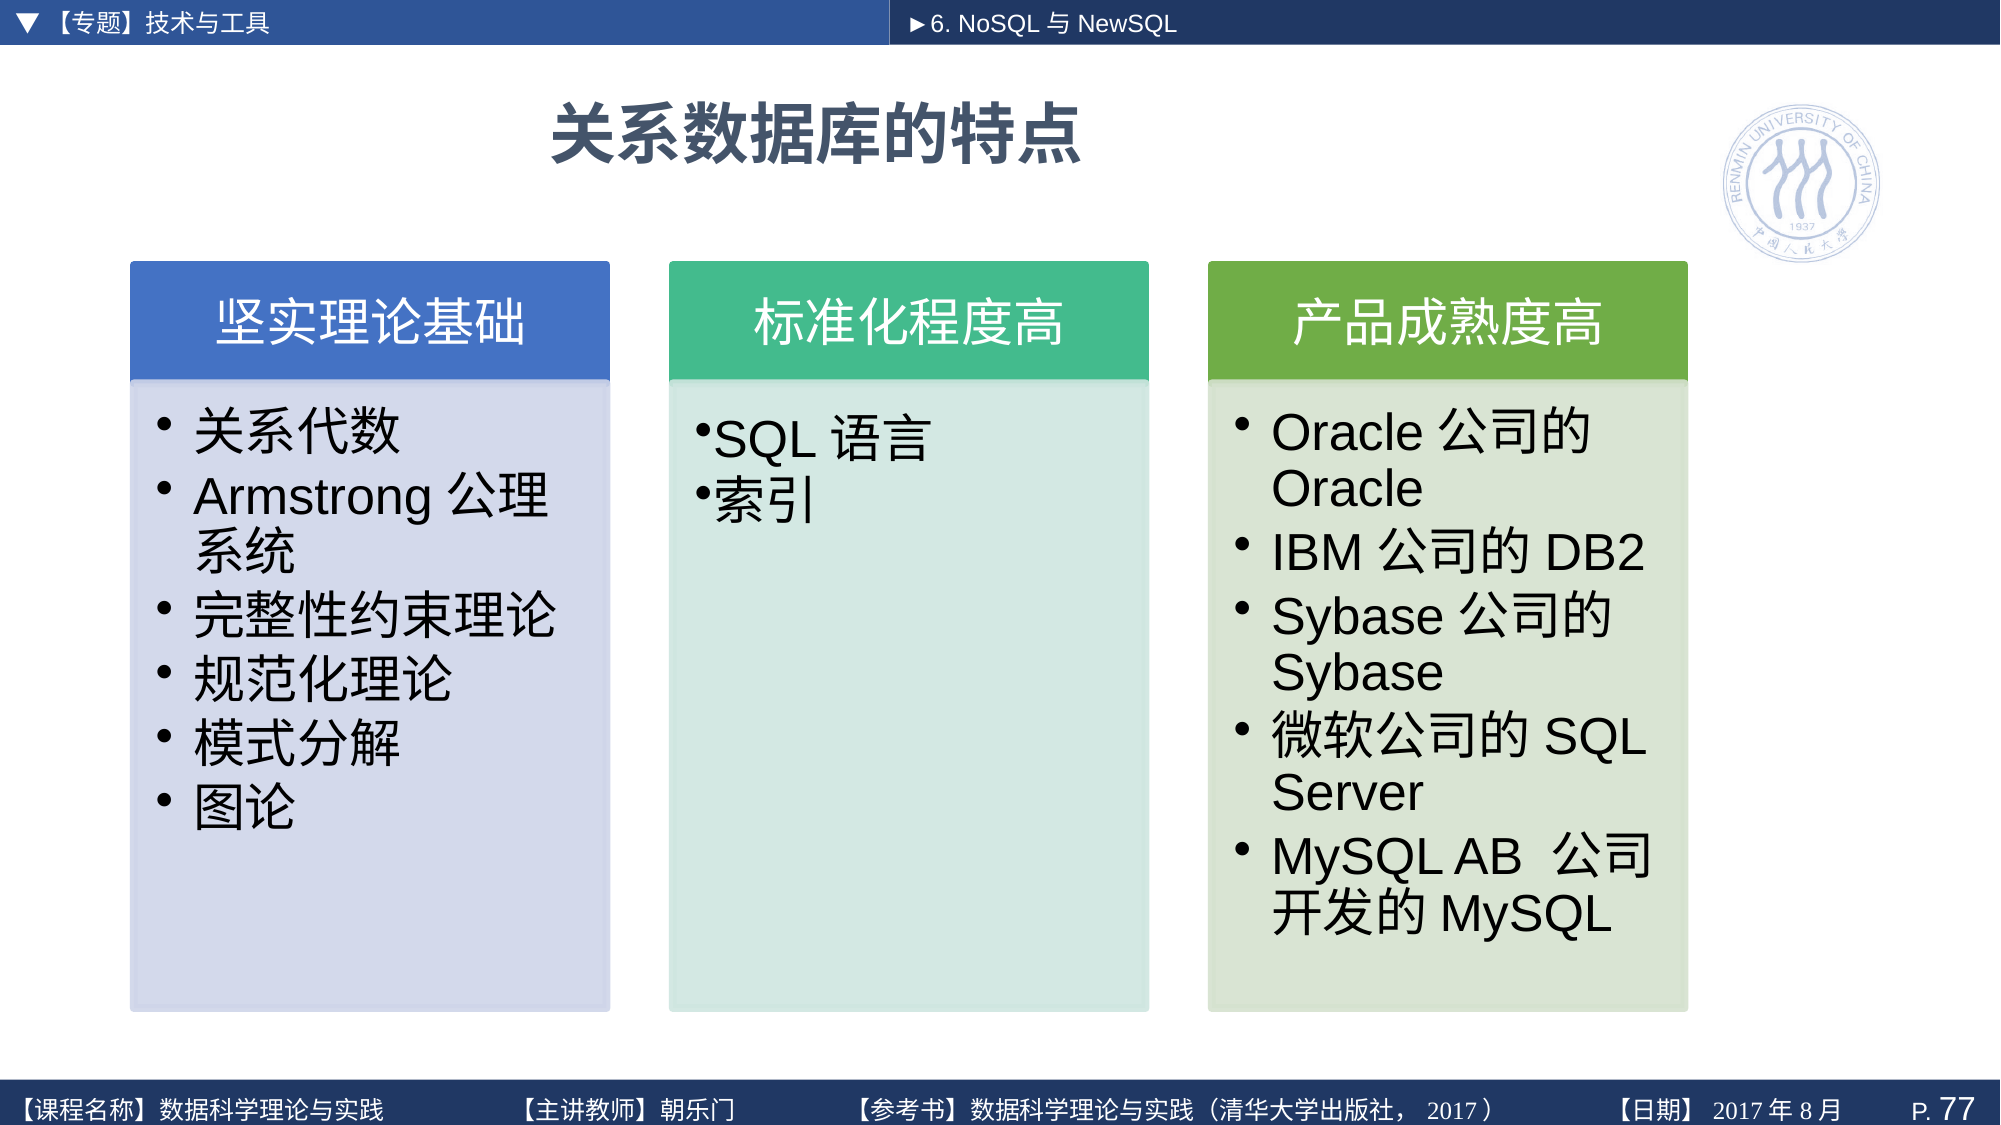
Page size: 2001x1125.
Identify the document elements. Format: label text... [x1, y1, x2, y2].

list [133, 246, 1686, 1028]
list ▼【专题】技术与工具 [0, 0, 725, 43]
title 关系数据库的特点 [64, 64, 1568, 200]
list ►6. NoSQL与NewSQL [890, 0, 1249, 43]
